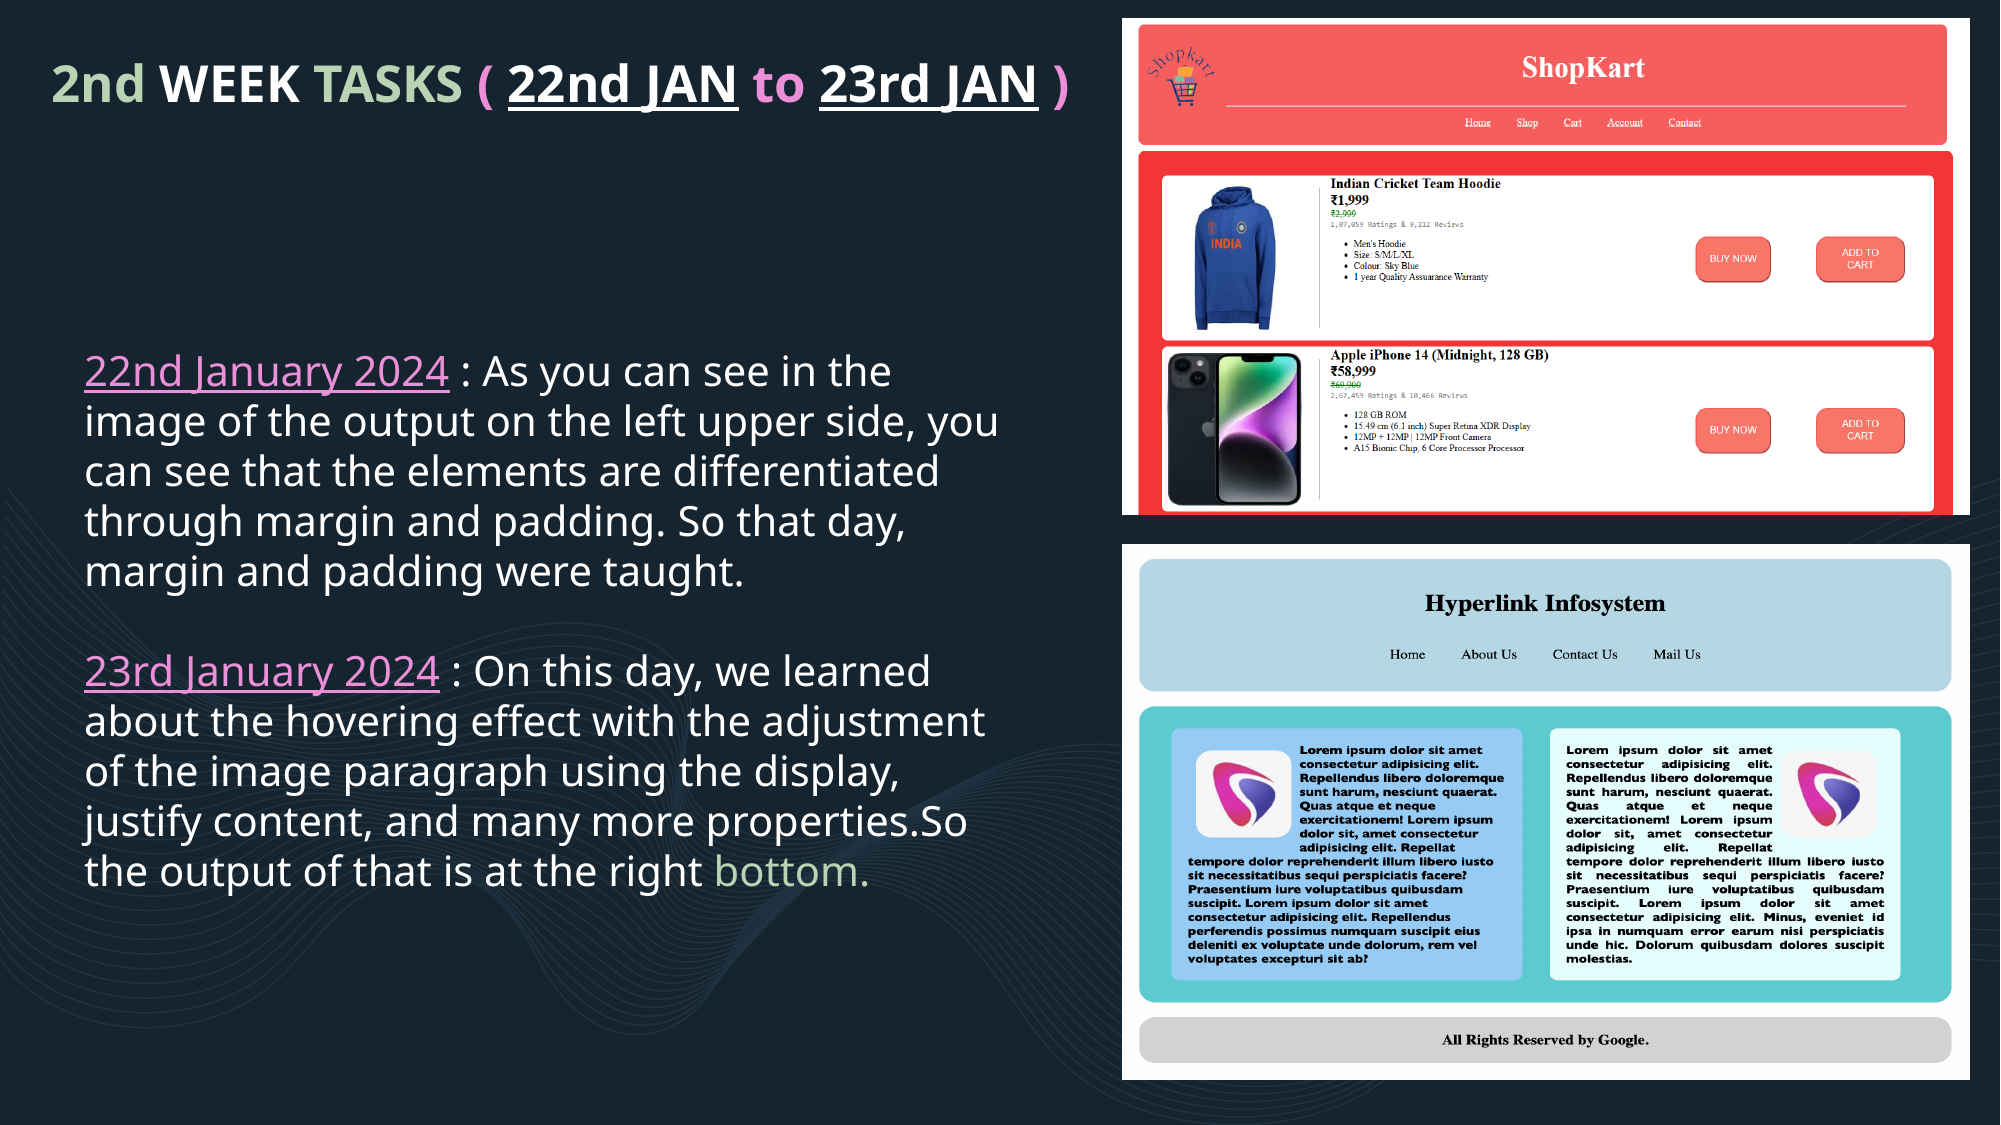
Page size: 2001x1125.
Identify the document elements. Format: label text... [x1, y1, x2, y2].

picture [1121, 544, 1970, 1081]
list 22nd January 2024 : As you can see in the image of the output on the left upper side, you can see that the elements are differentiated through margin and padding. So that day, margin and padding were taught. 23rd January 2024 : On this day, we learned about the hovering effect with the adjustment of the image paragraph using the display, justify content, and many more properties.So the output of that is at the right bottom. [63, 193, 1041, 1059]
picture [1121, 17, 1970, 515]
text_box 2nd WEEK TASKS ( 22nd JAN to 23rd JAN ) [18, 43, 1117, 193]
